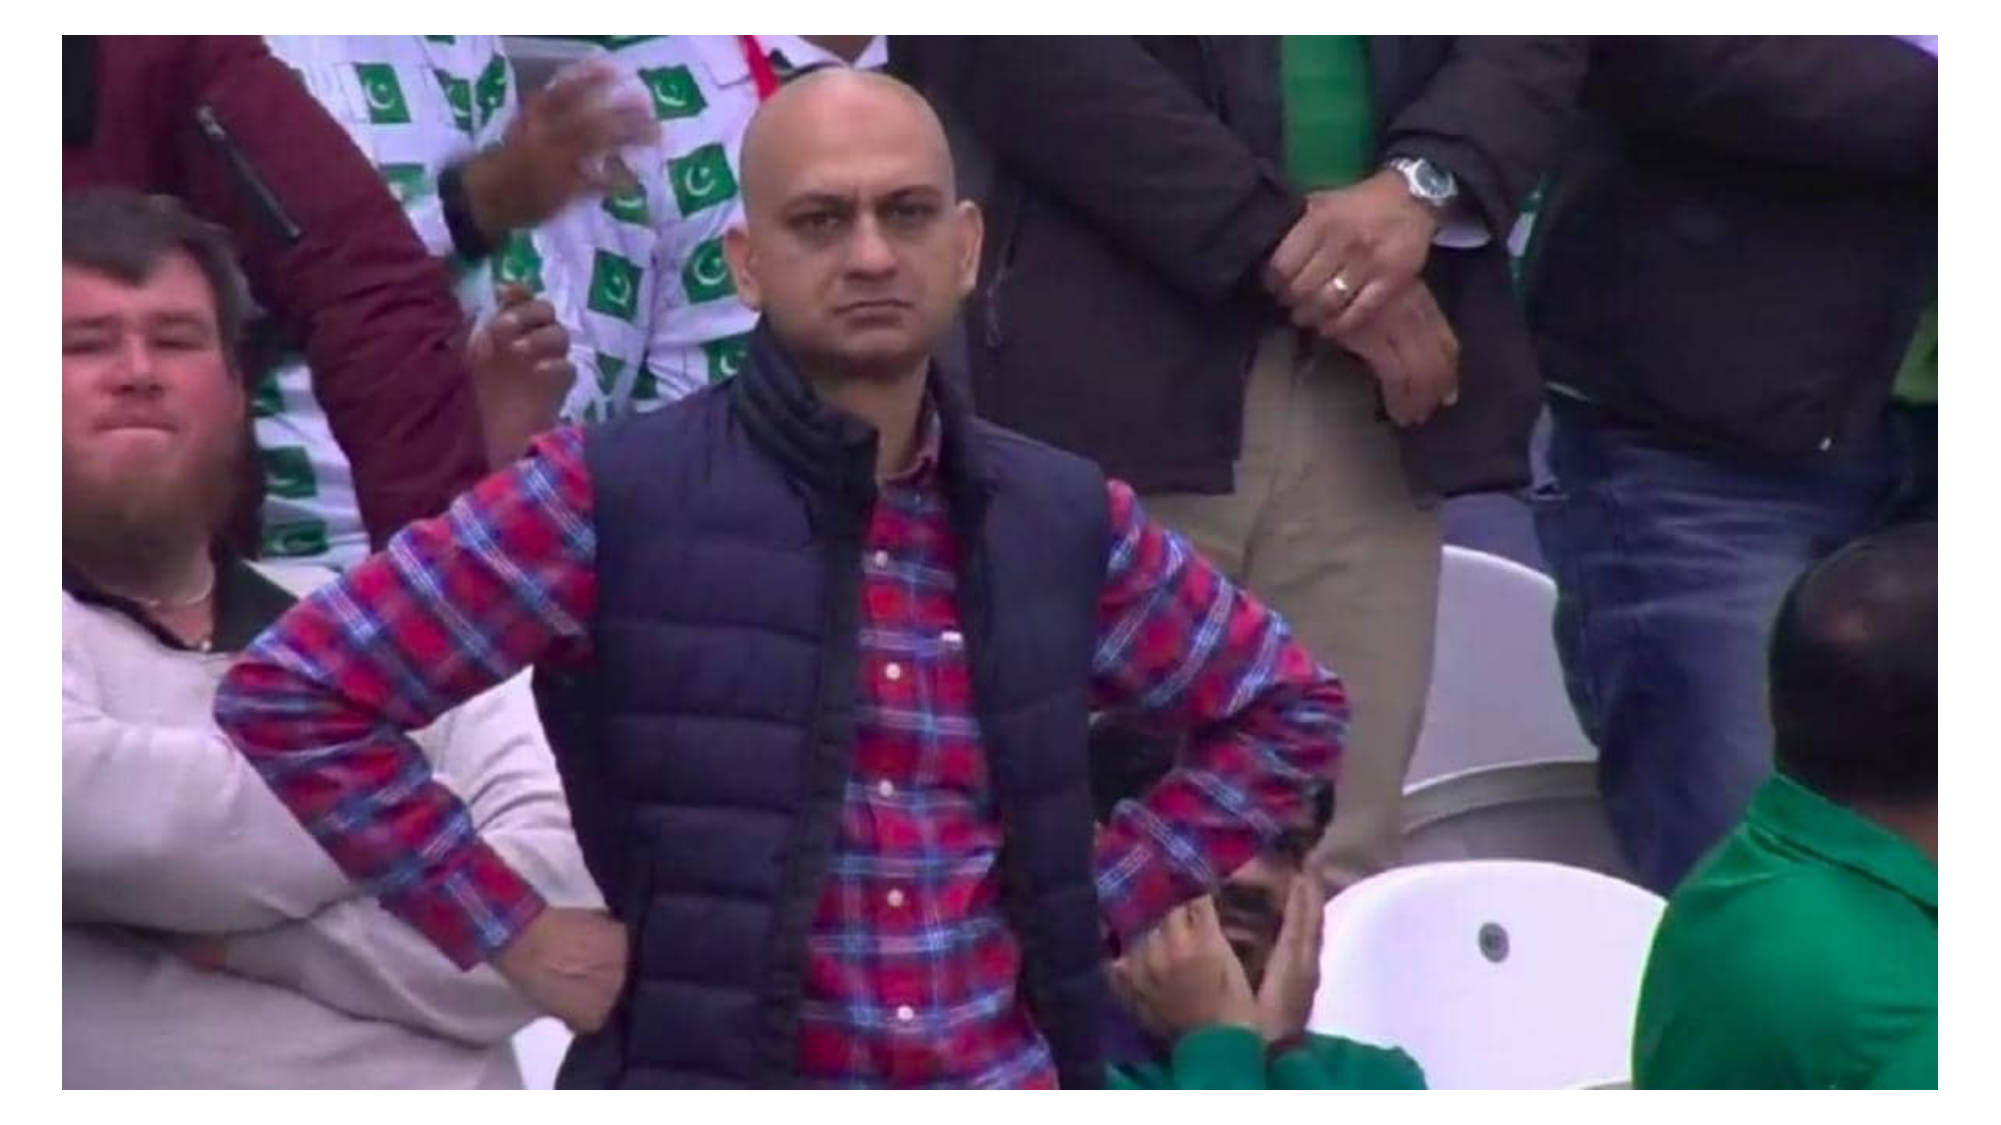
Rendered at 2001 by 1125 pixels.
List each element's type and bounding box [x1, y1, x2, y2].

picture [62, 35, 1938, 1090]
